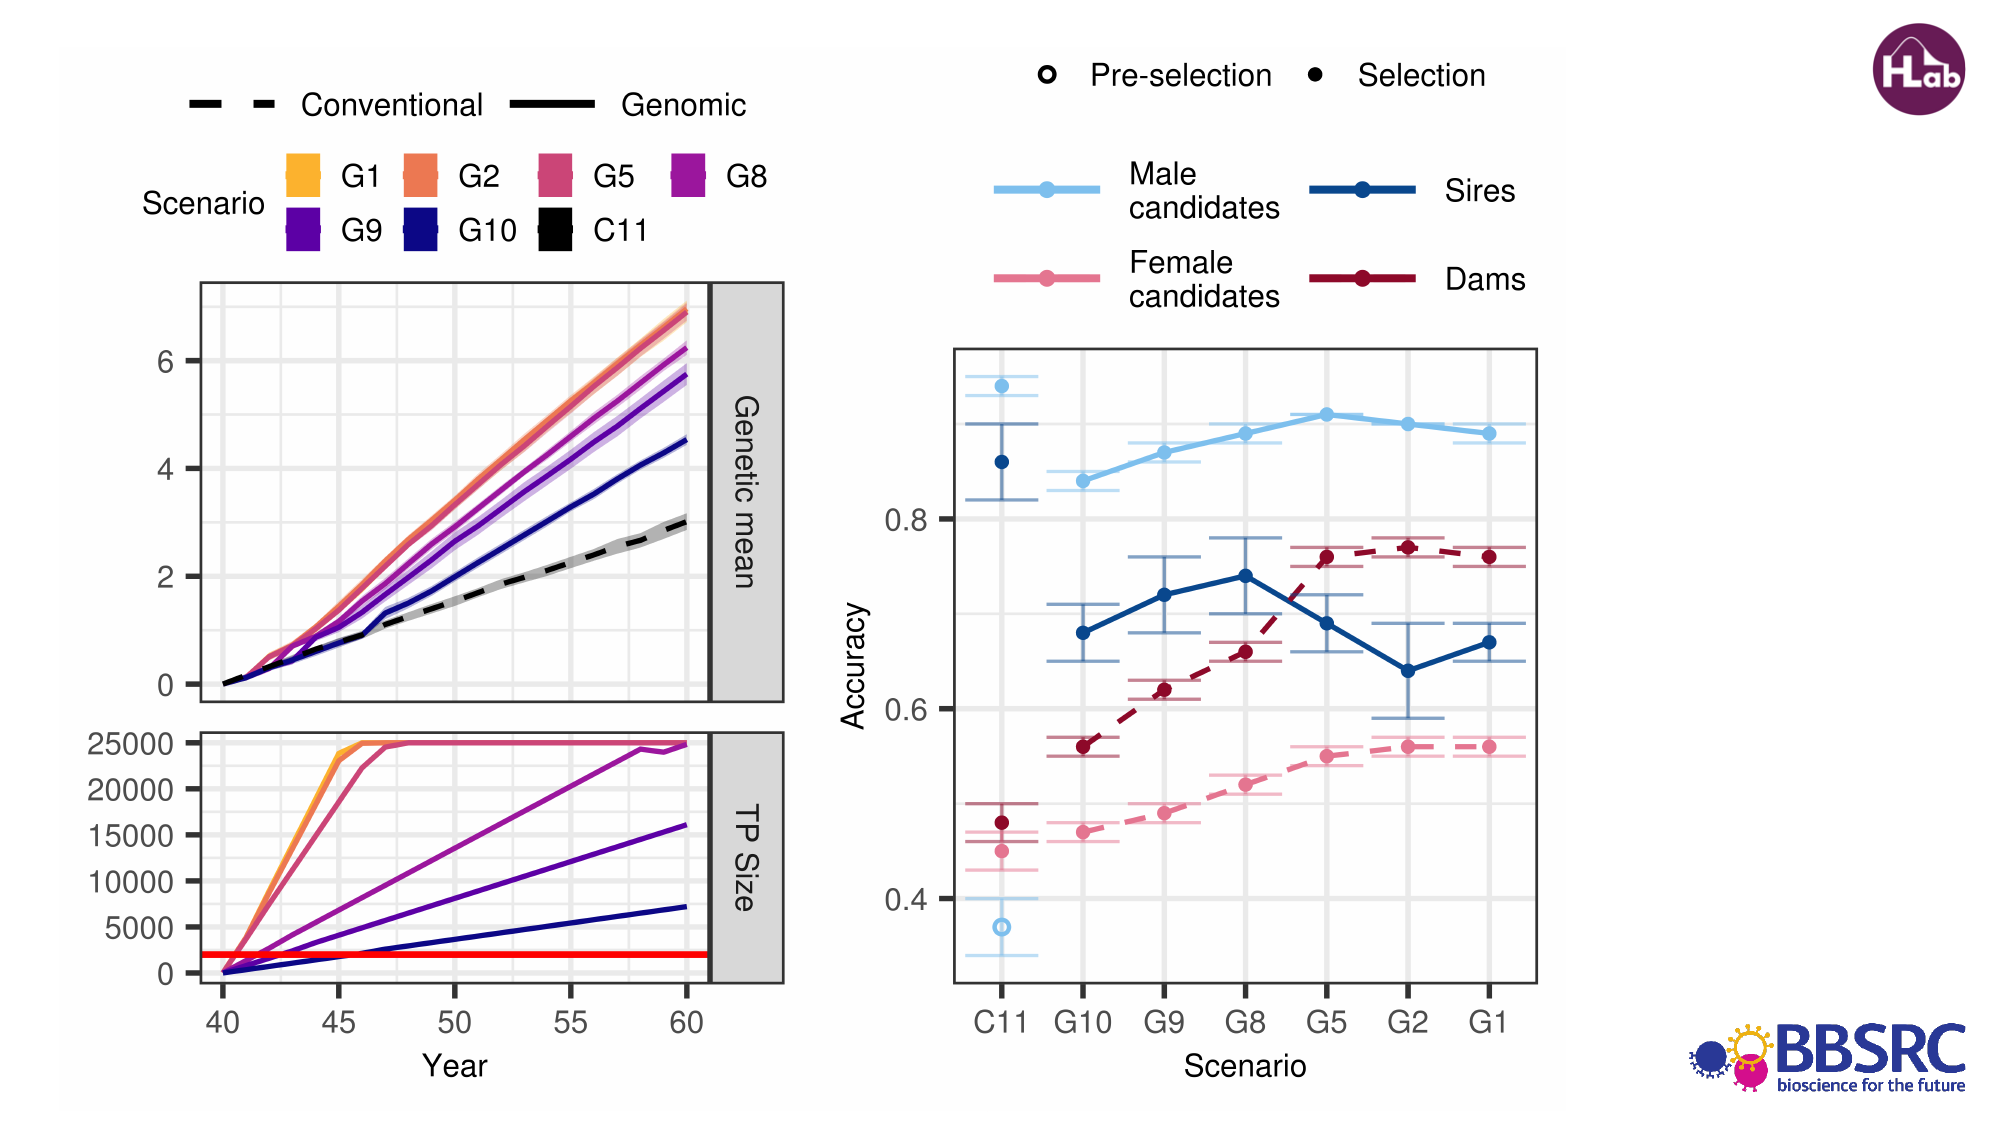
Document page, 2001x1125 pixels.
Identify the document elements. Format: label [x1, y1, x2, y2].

picture [59, 46, 1566, 1125]
picture [1687, 1020, 1966, 1098]
text_box [86, 21, 1966, 128]
